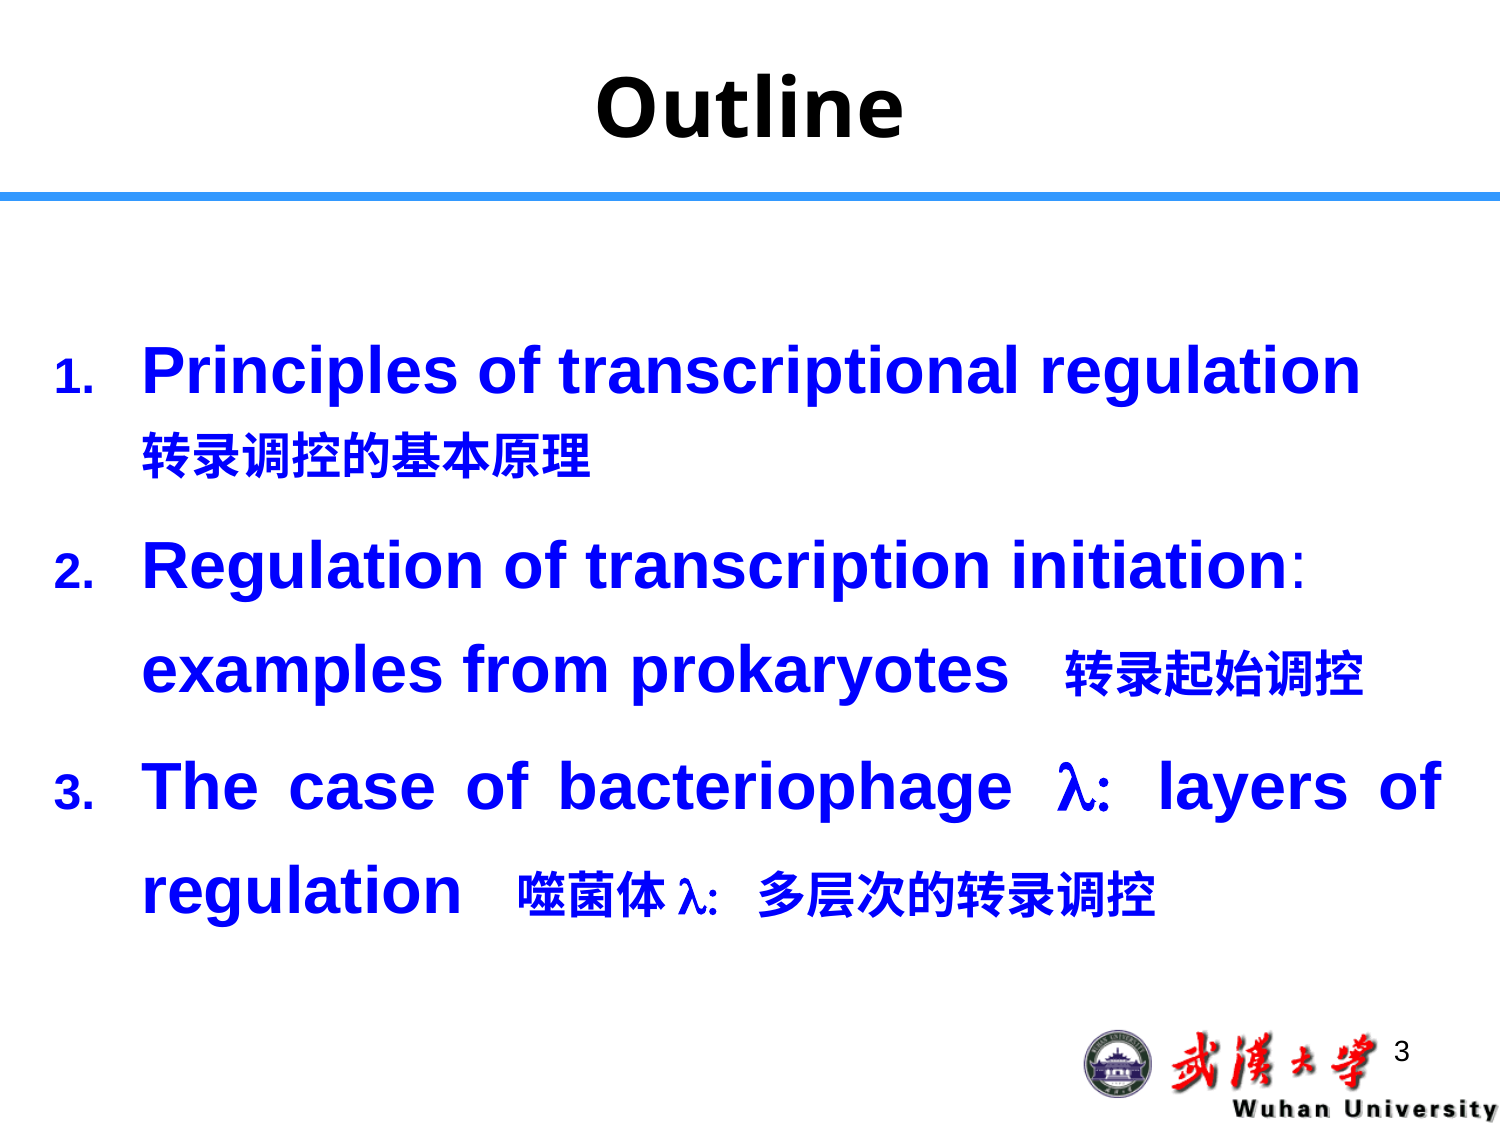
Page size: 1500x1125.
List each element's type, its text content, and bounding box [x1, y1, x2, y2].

slide_number 3 [1074, 1024, 1426, 1103]
text_box Outline [0, 28, 1500, 192]
list Principles of transcriptional regulation 转录调控的基本原理 Regulation of transcription initiation: examples from prokaryotes 转录起始调控 The case of bacteriophage l: layers of regulation 噬菌体l: 多层次的转录调控 [38, 294, 1457, 987]
picture [1078, 1023, 1500, 1125]
